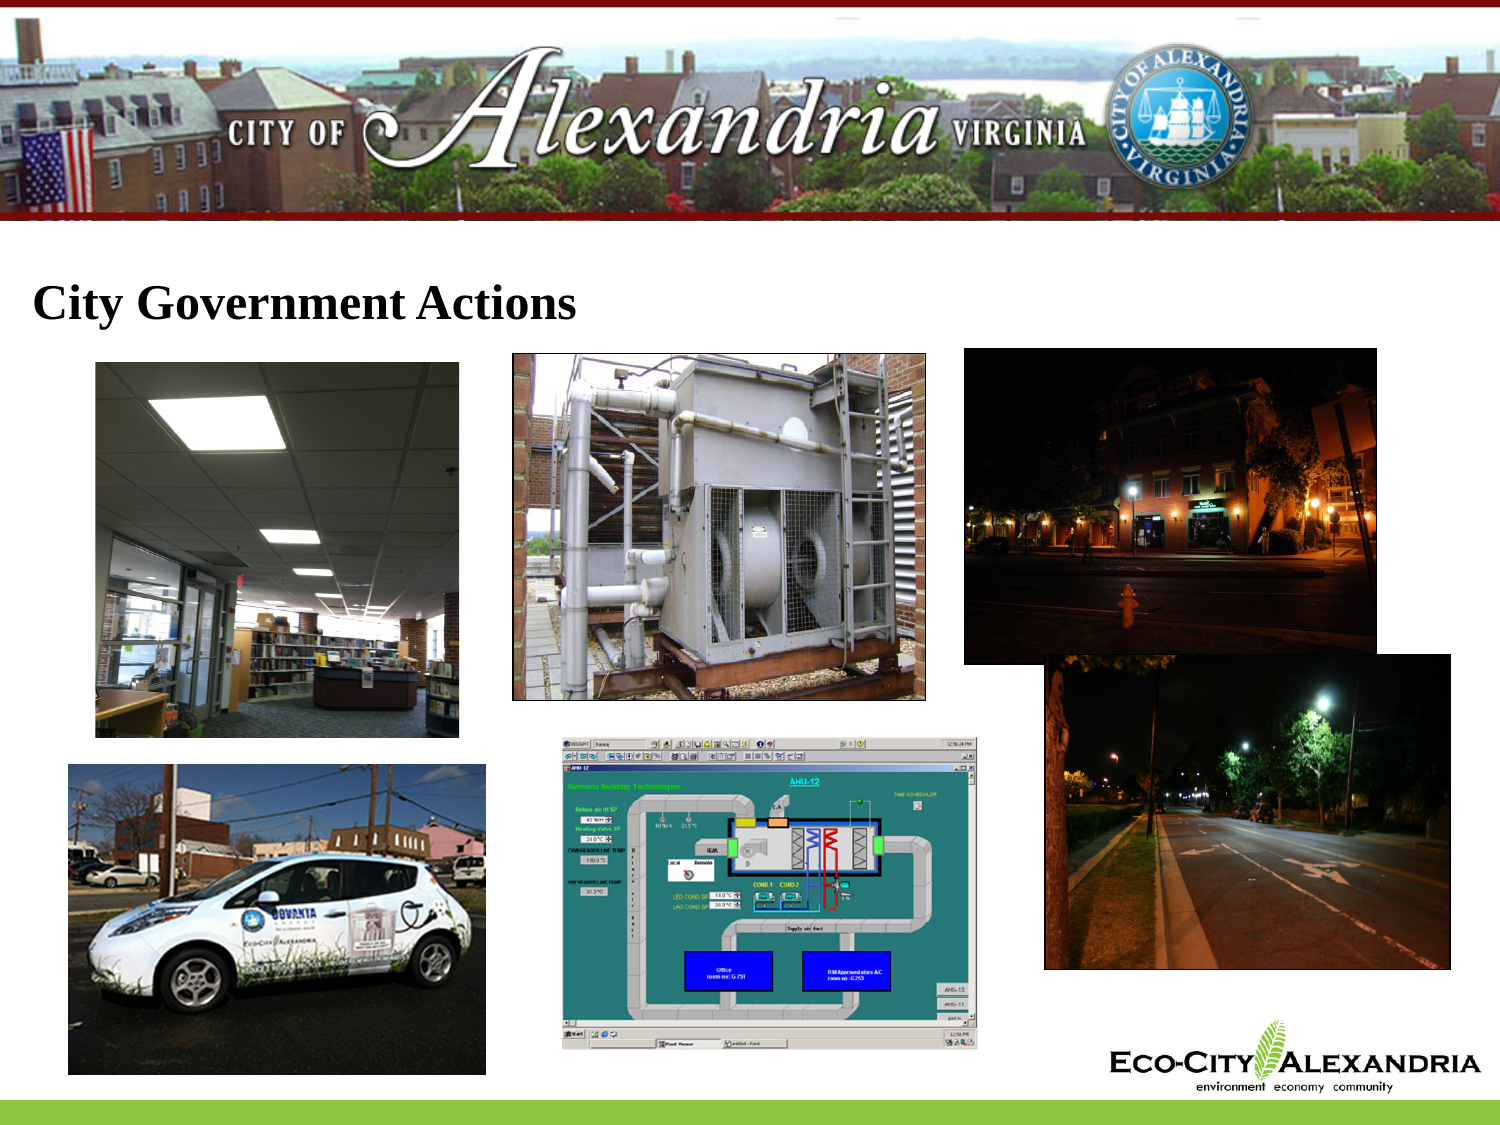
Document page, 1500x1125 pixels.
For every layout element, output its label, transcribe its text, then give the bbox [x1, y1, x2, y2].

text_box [0, 12, 1500, 221]
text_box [964, 349, 1450, 970]
picture [68, 764, 487, 1076]
picture [94, 362, 460, 738]
text_box [0, 1098, 1500, 1125]
picture [1088, 1009, 1500, 1101]
text_box [0, 0, 1500, 10]
picture [513, 353, 926, 701]
text_box City Government Actions [17, 262, 593, 338]
picture [562, 737, 978, 1051]
